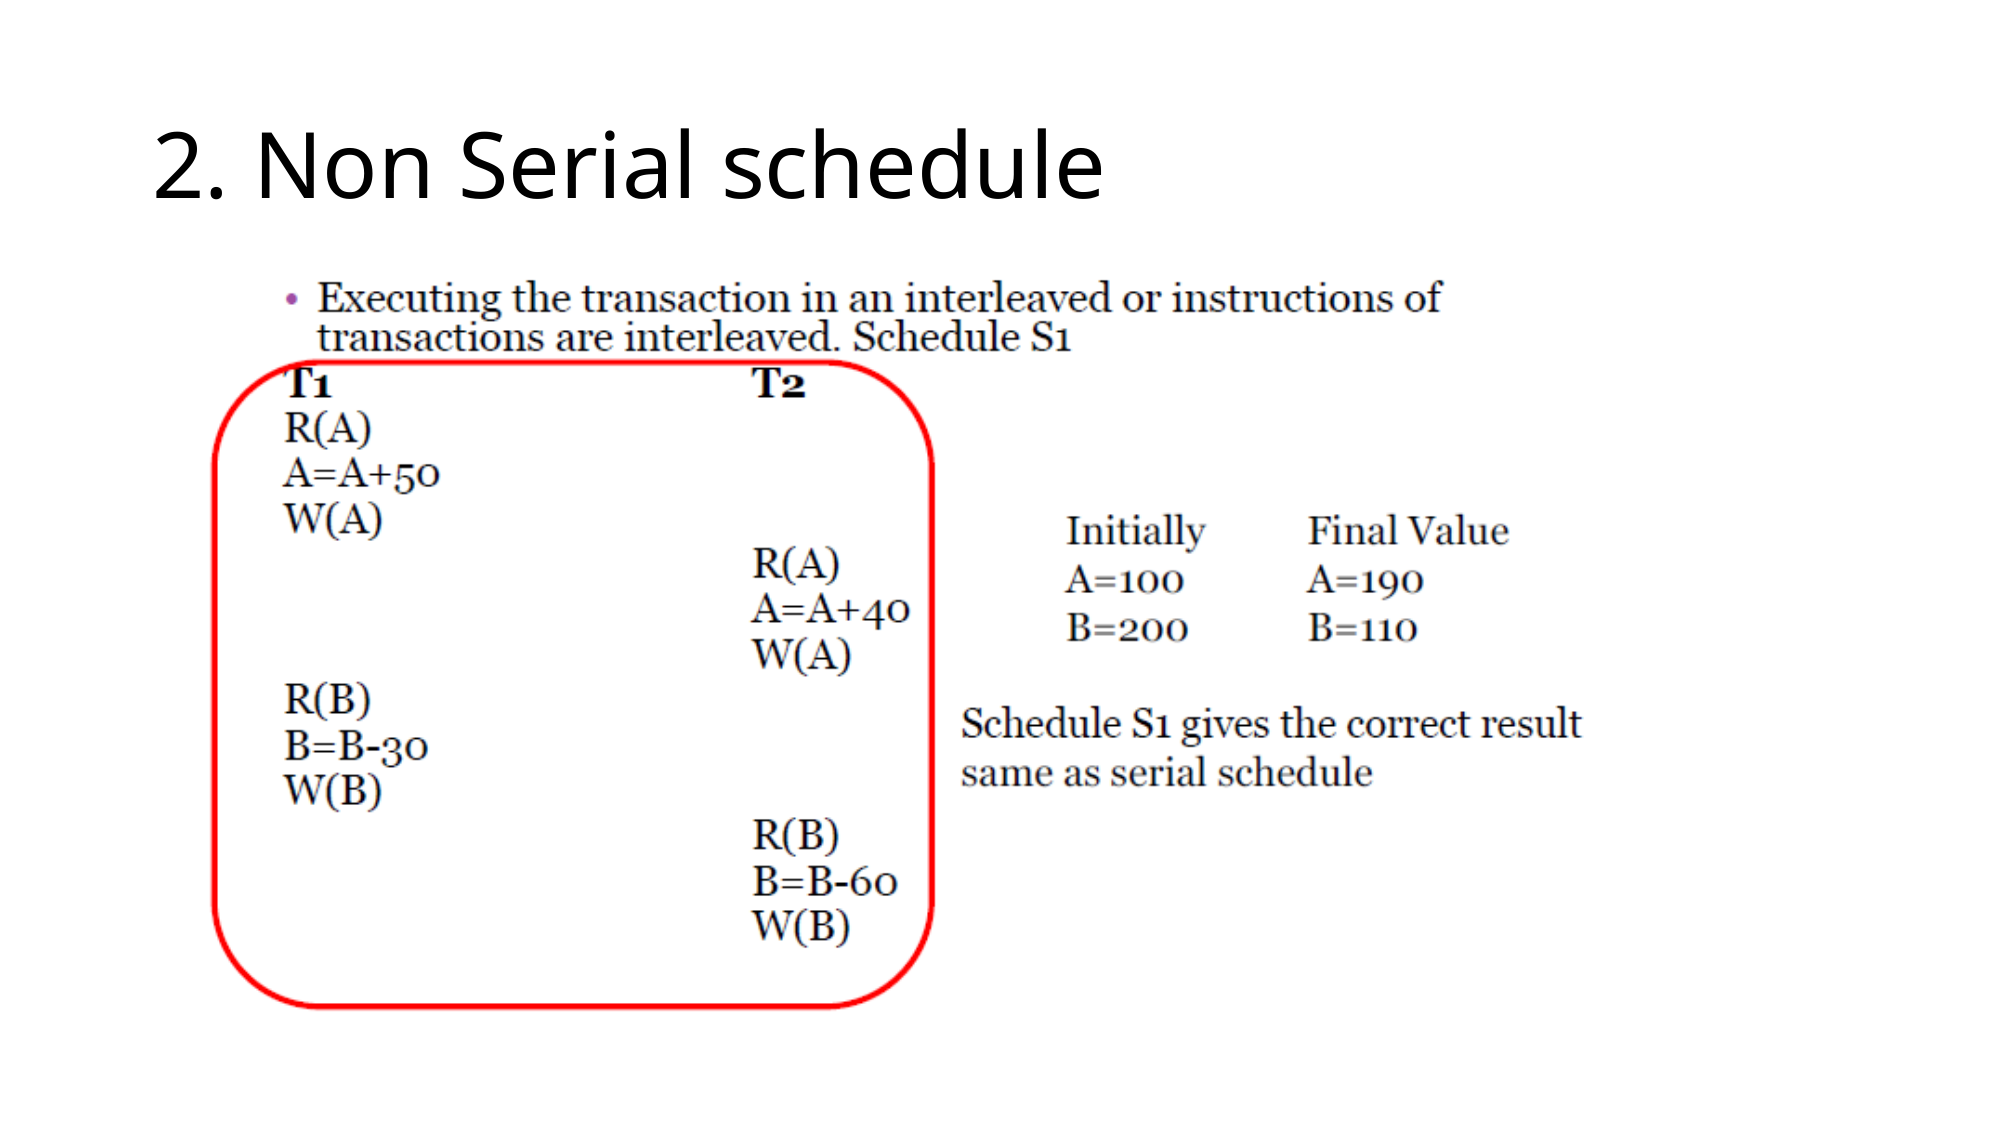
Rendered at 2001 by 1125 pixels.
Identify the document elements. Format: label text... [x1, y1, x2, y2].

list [205, 277, 1595, 1015]
title 2. Non Serial schedule [137, 59, 1863, 278]
